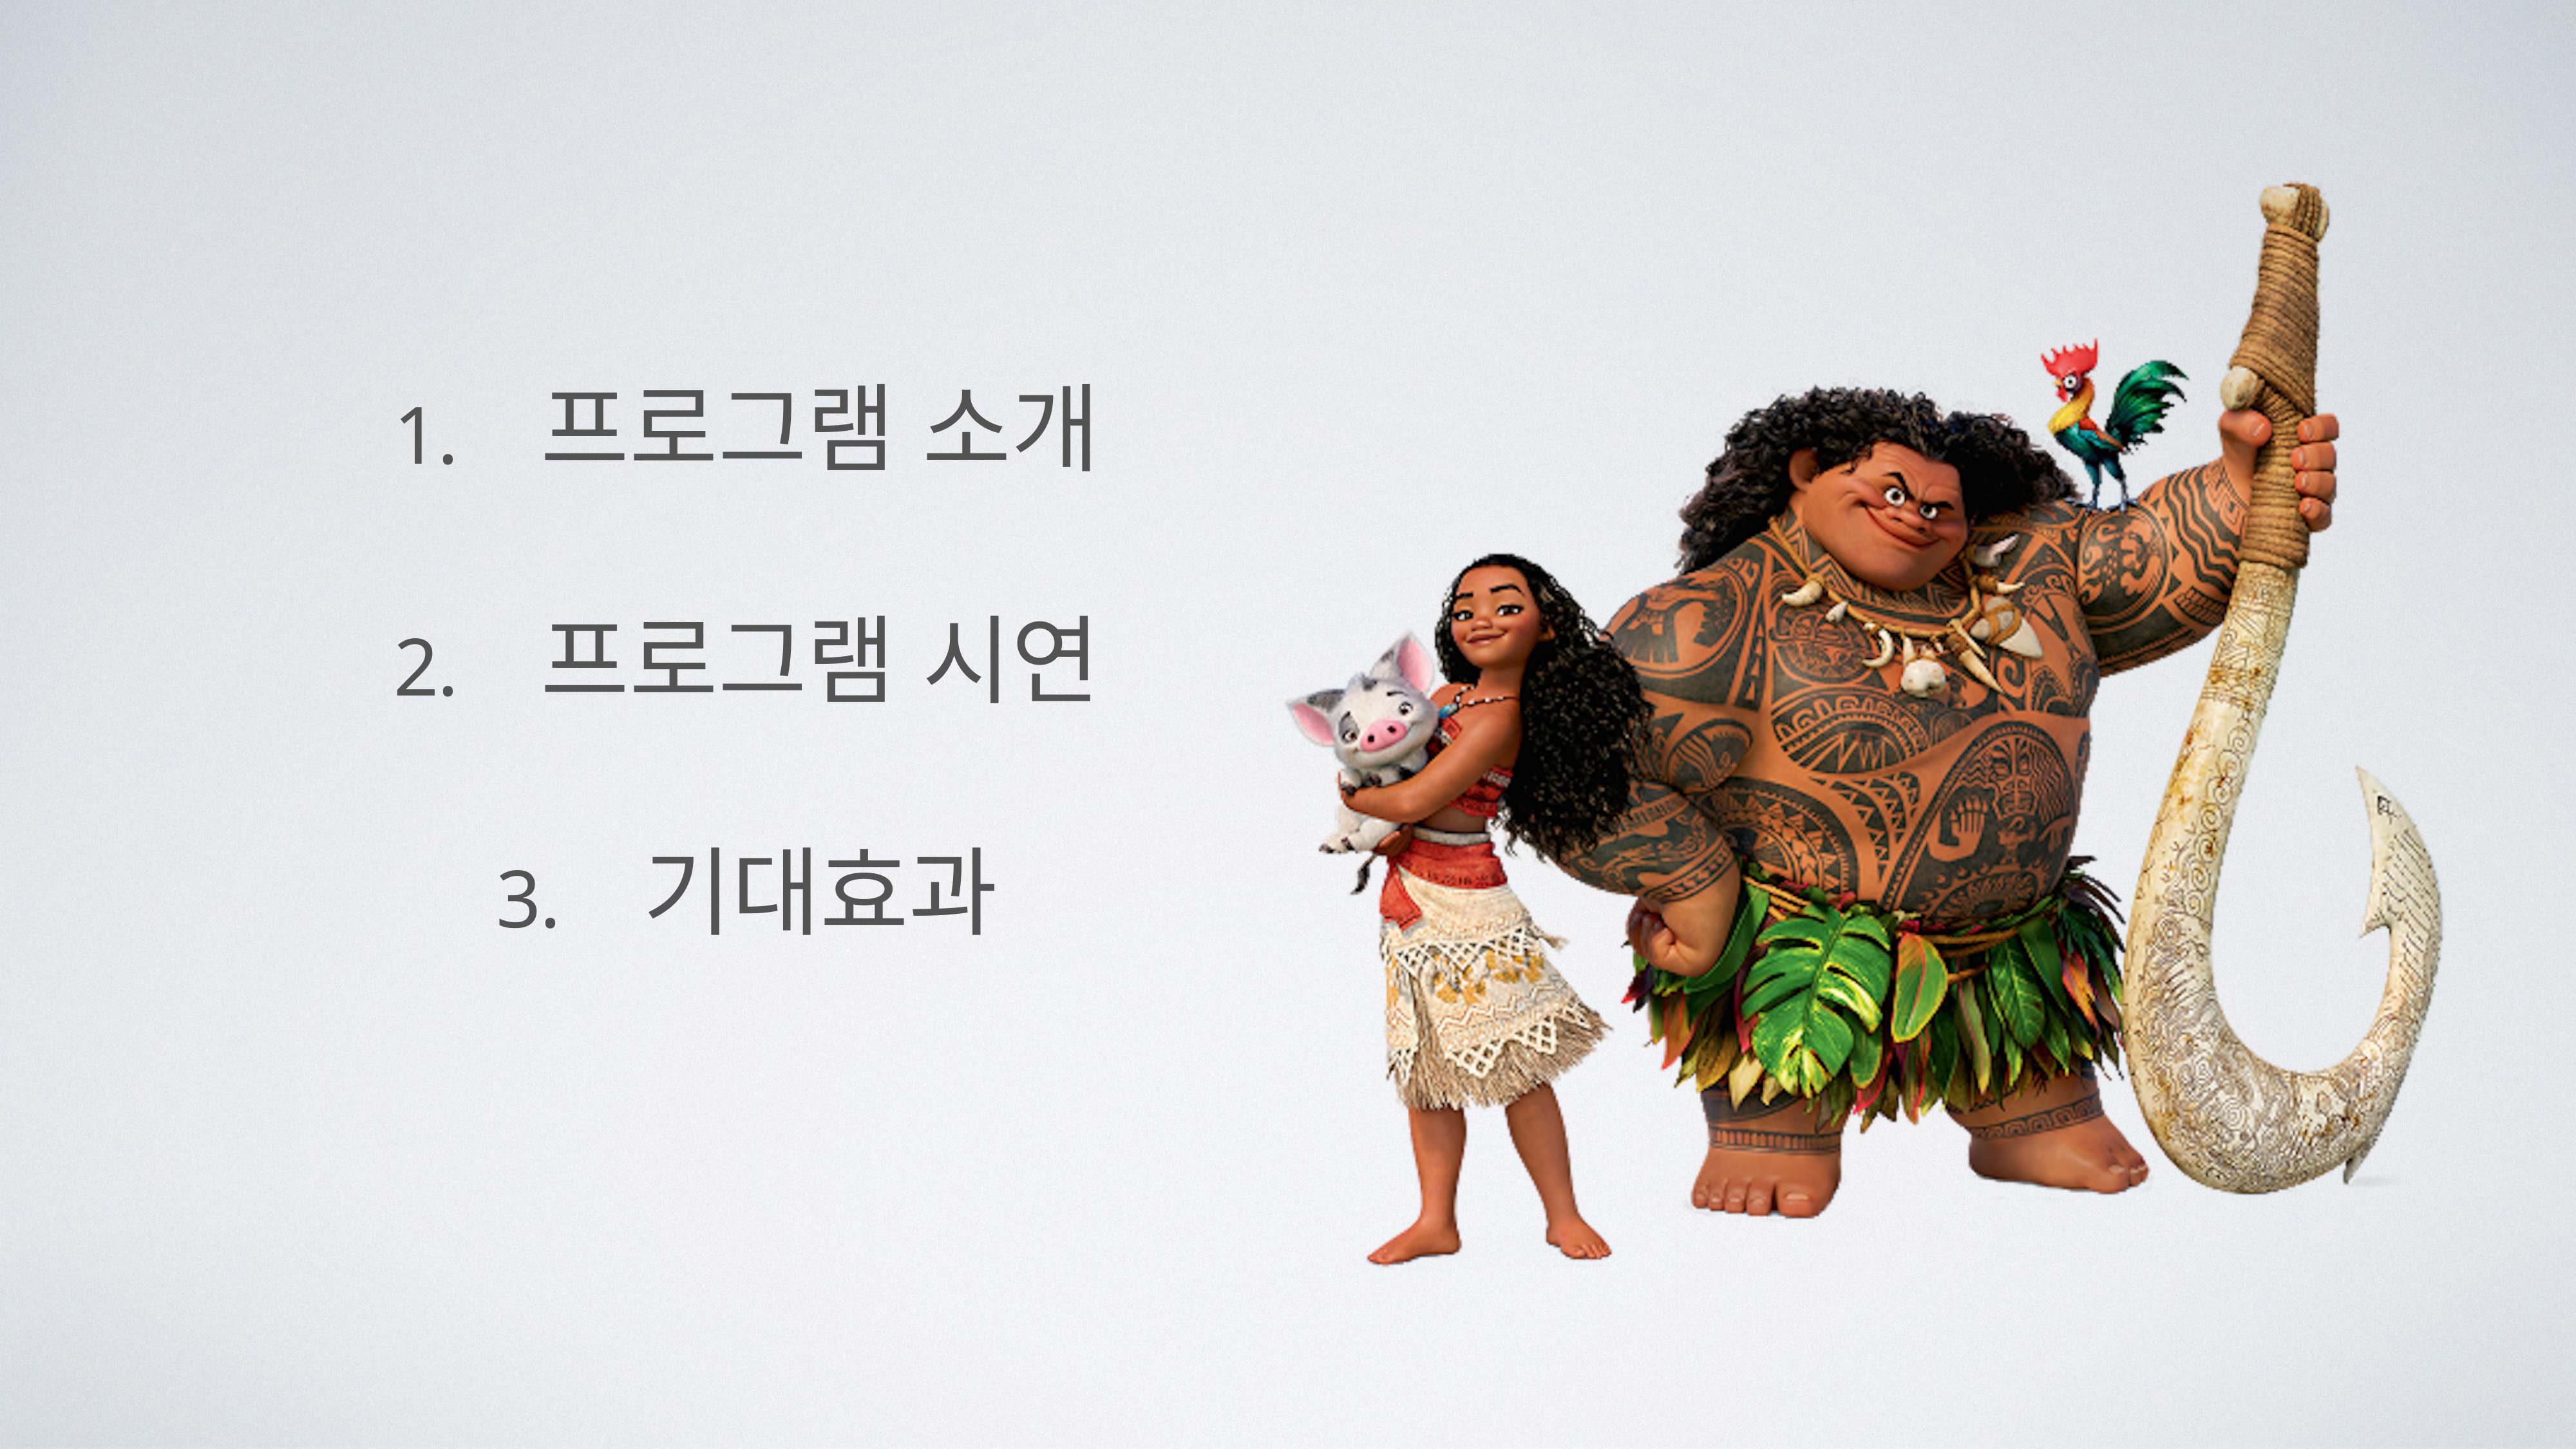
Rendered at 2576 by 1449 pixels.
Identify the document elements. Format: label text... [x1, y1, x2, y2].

picture [0, 0, 2576, 1449]
list 프로그램 소개 프로그램 시연 기대효과 [163, 361, 1276, 940]
